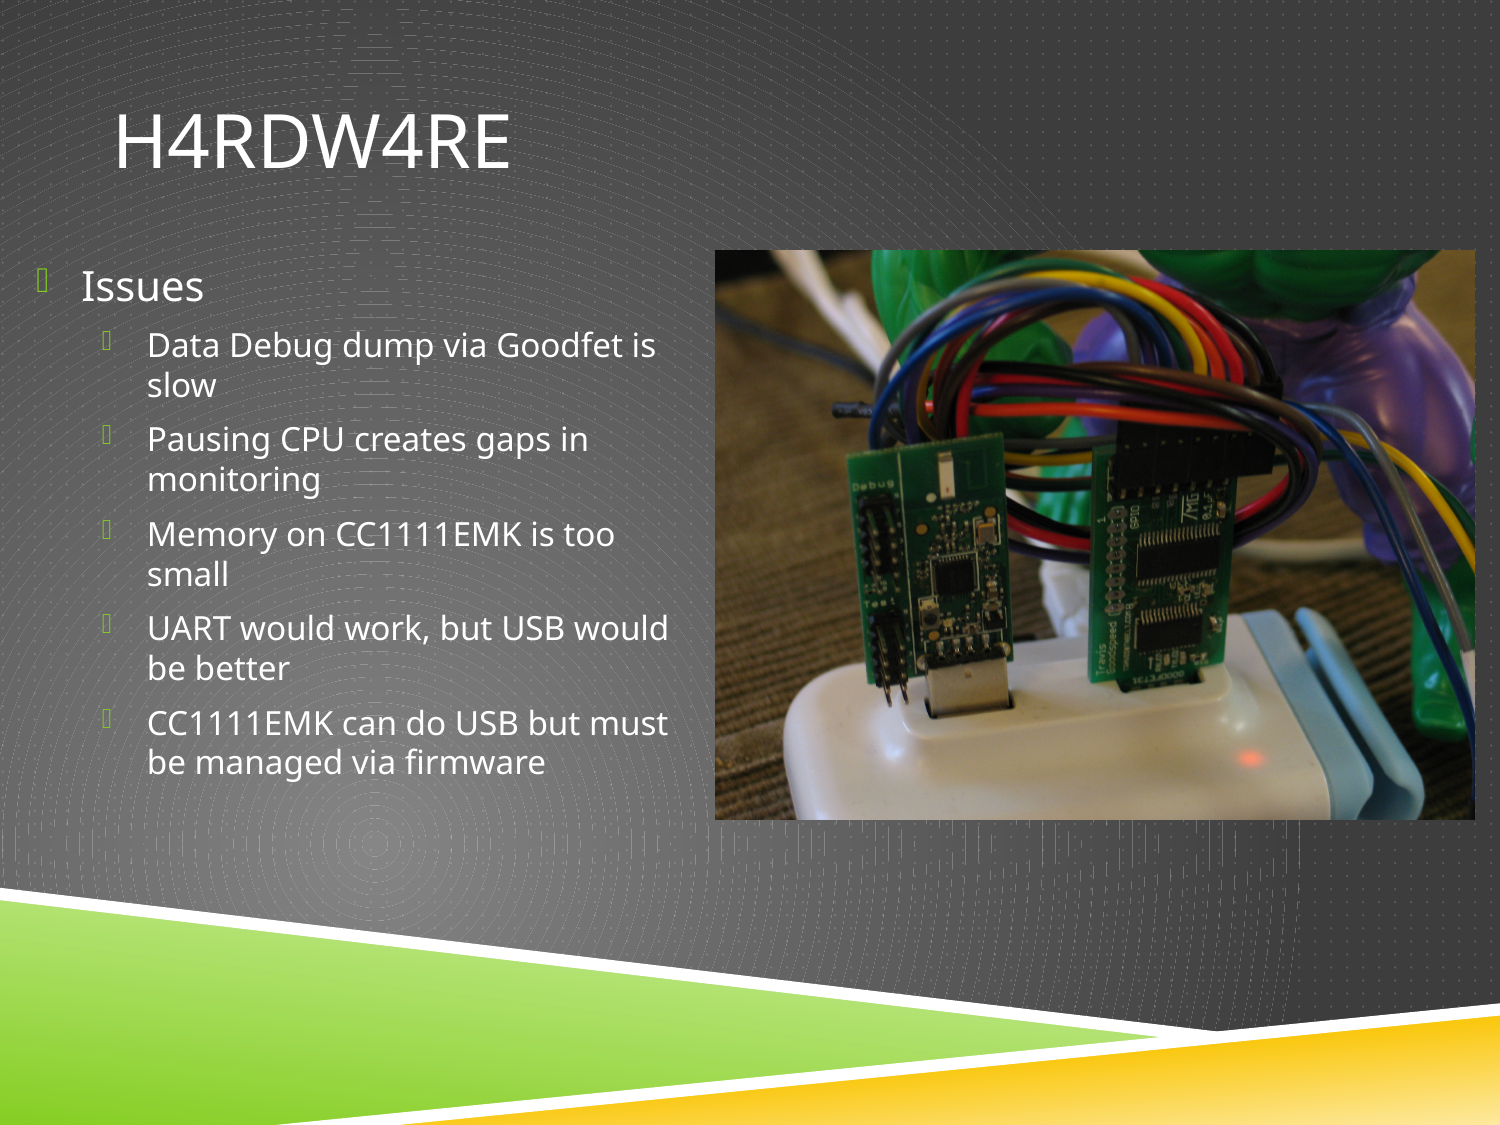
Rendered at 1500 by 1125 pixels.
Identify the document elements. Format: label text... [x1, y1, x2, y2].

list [715, 132, 1476, 938]
list Issues Data Debug dump via Goodfet is slow Pausing CPU creates gaps in monitoring Memory on CC1111EMK is too small UART would work, but USB would be better CC1111EMK can do USB but must be managed via firmware [24, 251, 700, 888]
title H4RDW4RE [112, 45, 1388, 233]
